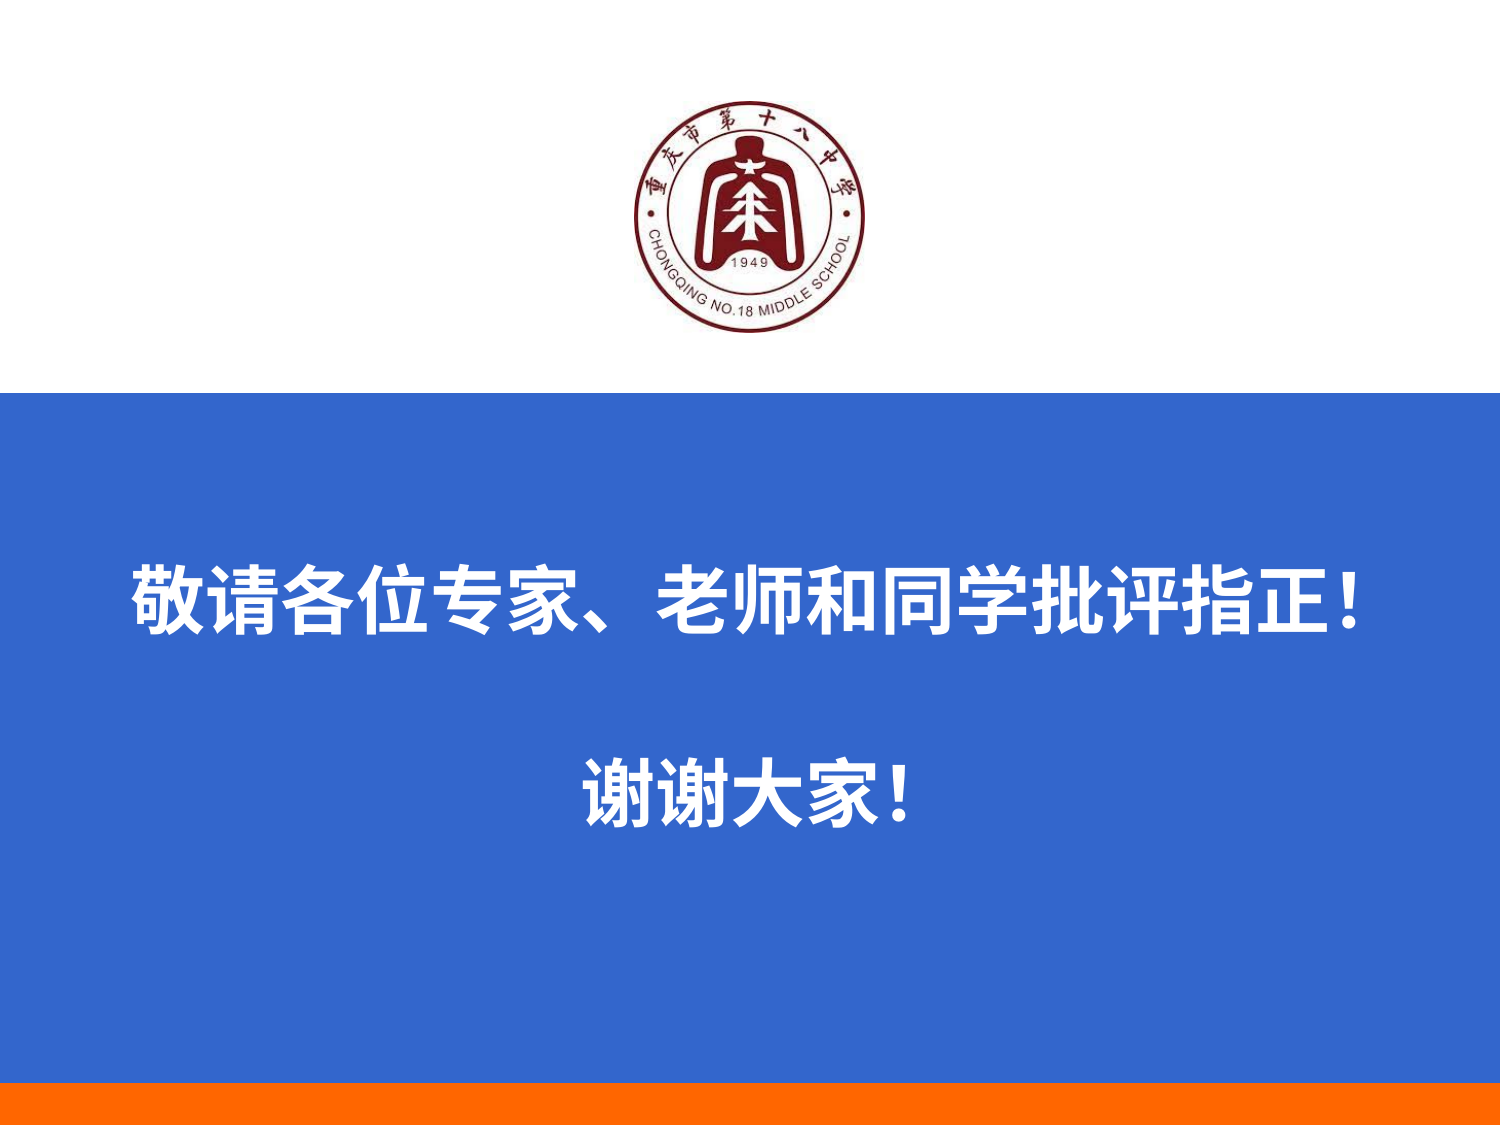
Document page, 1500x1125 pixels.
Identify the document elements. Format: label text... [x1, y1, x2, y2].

text_box [0, 393, 1500, 1083]
text_box 敬请各位专家、老师和同学批评指正！ 谢谢大家！ [112, 456, 1424, 844]
text_box [0, 1083, 1500, 1125]
picture [634, 101, 866, 333]
